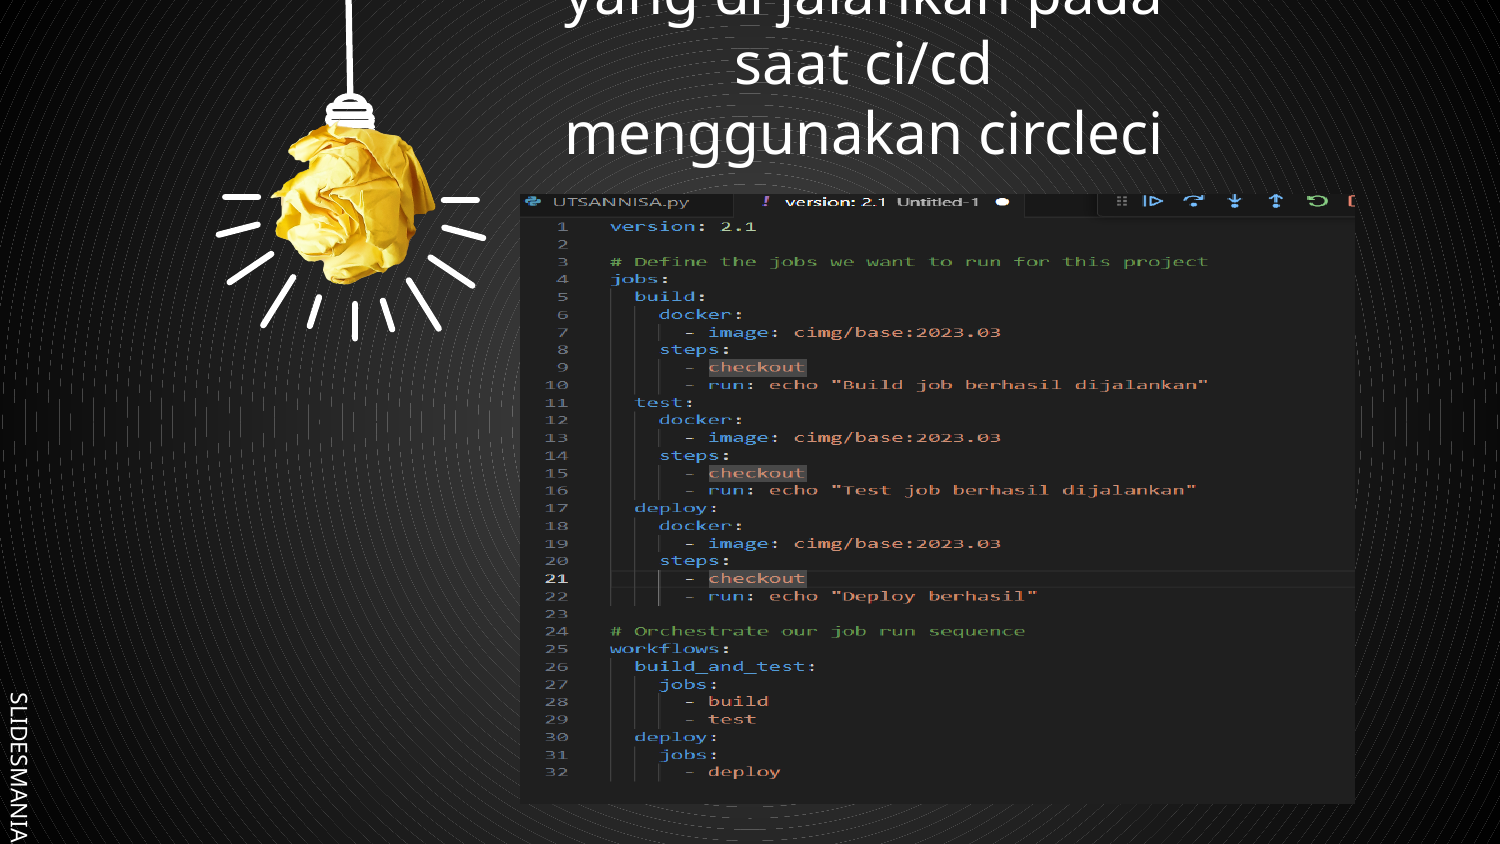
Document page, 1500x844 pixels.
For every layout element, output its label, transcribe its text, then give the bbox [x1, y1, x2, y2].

title File config/workflow yang di jalankan pada saat ci/cd menggunakan circleci [532, 48, 1196, 182]
picture [270, 116, 436, 285]
picture [520, 194, 1355, 804]
